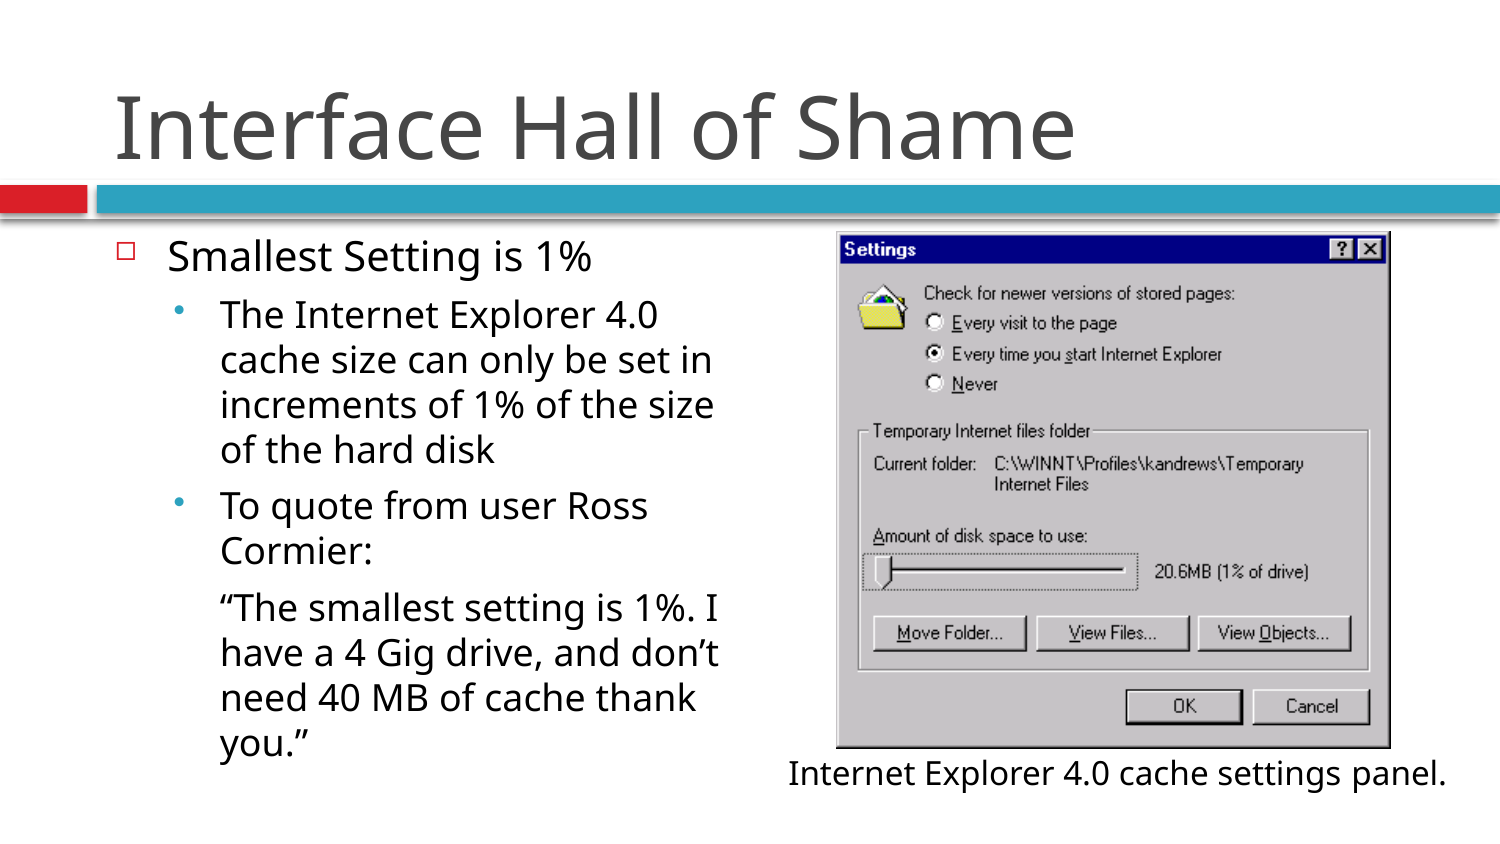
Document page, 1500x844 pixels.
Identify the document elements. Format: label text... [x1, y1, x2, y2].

list Smallest Setting is 1% The Internet Explorer 4.0 cache size can only be set in increments of 1% of the size of the hard disk To quote from user Ross Cormier: “The smallest setting is 1%. I have a 4 Gig drive, and don’t need 40 MB of cache thank you.” [99, 221, 738, 759]
title Interface Hall of Shame [99, 19, 1438, 185]
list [836, 230, 1391, 749]
text_box Internet Explorer 4.0 cache settings panel. [773, 744, 1495, 799]
